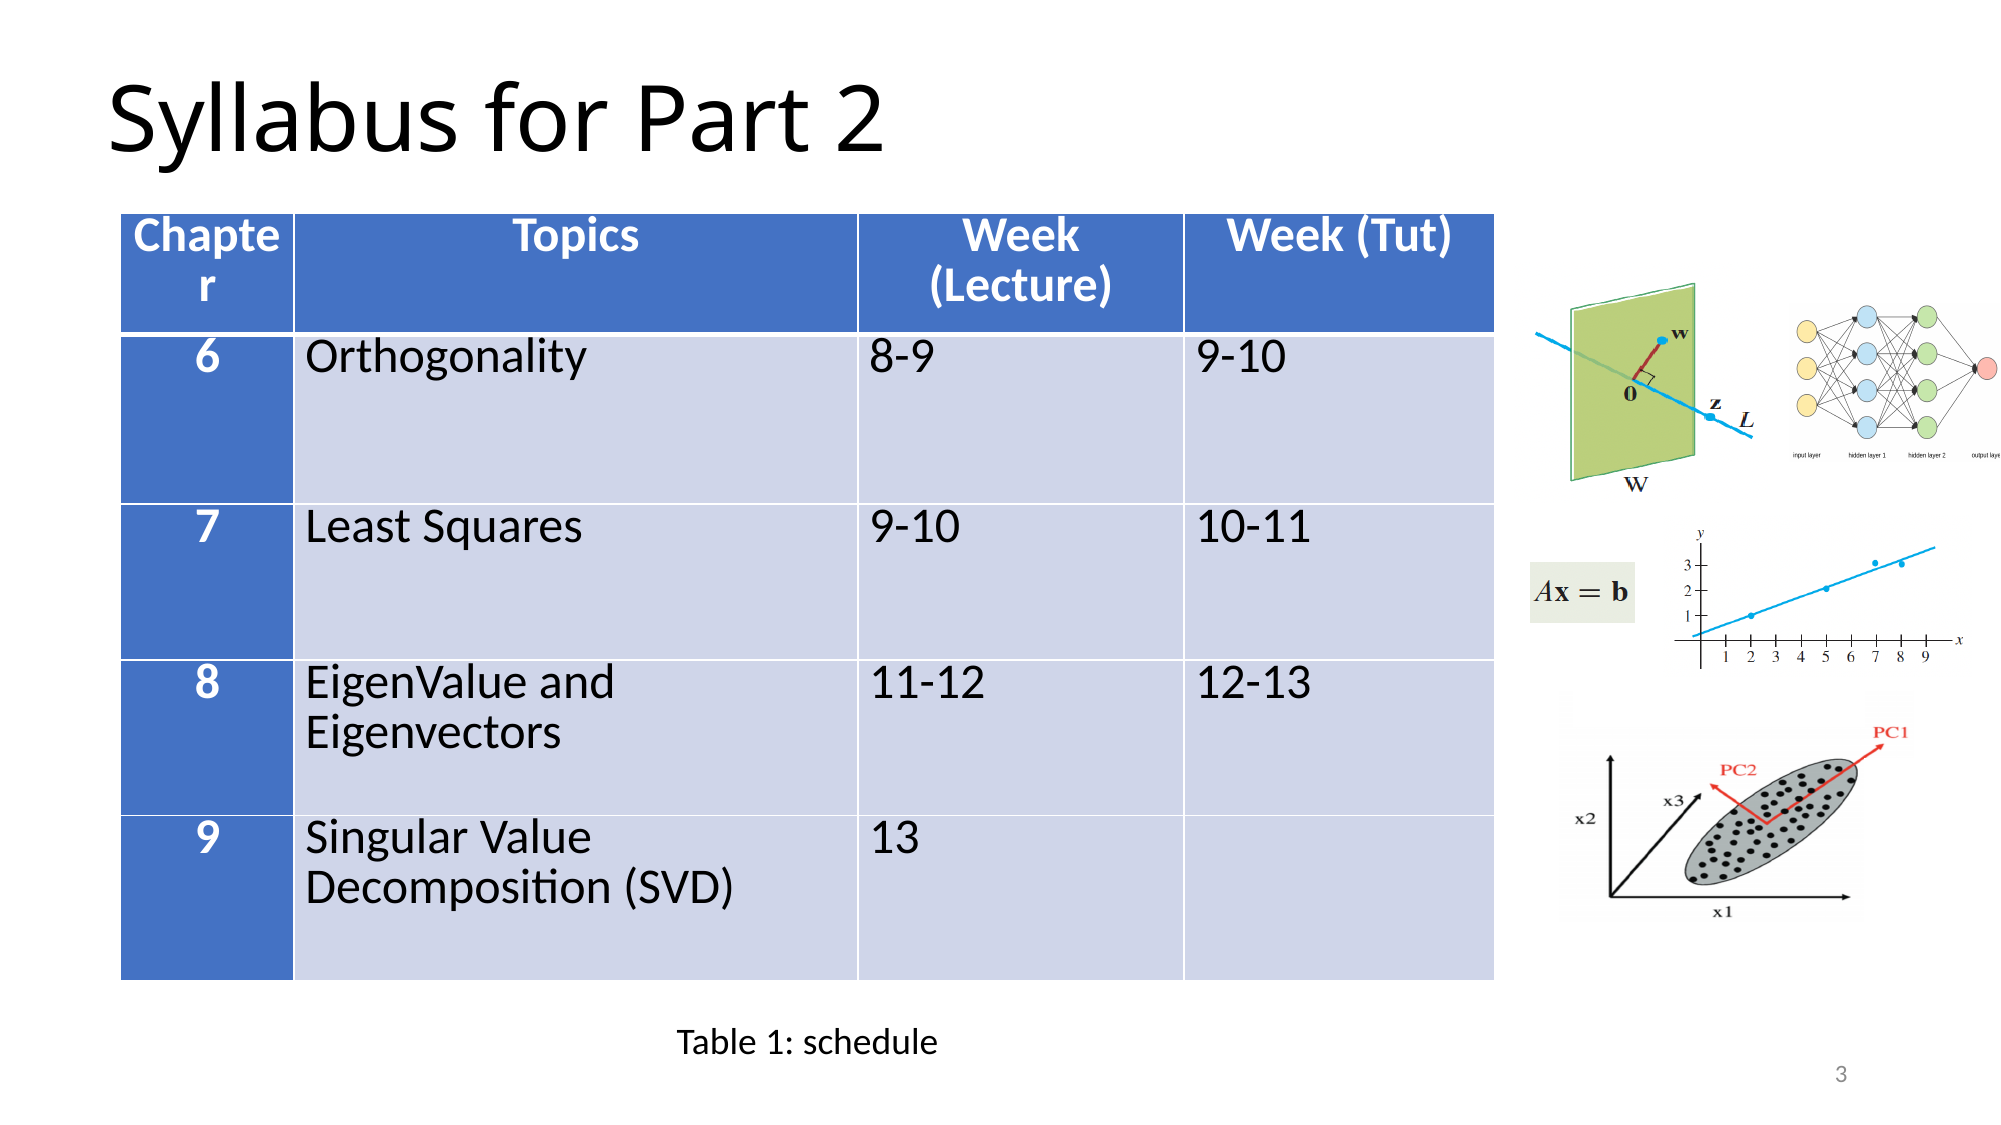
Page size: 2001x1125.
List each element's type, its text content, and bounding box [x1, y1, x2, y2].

text_box Table 1: schedule [661, 1009, 954, 1070]
table_cell 8-9 [859, 337, 1183, 503]
table_cell 7 [121, 505, 293, 659]
table_cell Least Squares [295, 505, 857, 659]
table_cell [1185, 816, 1494, 980]
picture [1789, 303, 2000, 462]
table_cell Singular Value Decomposition (SVD) [295, 816, 857, 980]
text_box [1559, 682, 1914, 922]
table_header Week (Lecture) [859, 214, 1183, 332]
table_cell EigenValue and Eigenvectors [295, 661, 857, 815]
table_cell Orthogonality [295, 337, 857, 503]
title Syllabus for Part 2 [92, 12, 1818, 230]
table_cell 10-11 [1185, 505, 1494, 659]
picture [1663, 514, 1972, 677]
table_cell 9 [121, 816, 293, 980]
table_cell 9-10 [859, 505, 1183, 659]
table_cell 13 [859, 816, 1183, 980]
table_cell 9-10 [1185, 337, 1494, 503]
table_cell 11-12 [859, 661, 1183, 815]
table_cell 12-13 [1185, 661, 1494, 815]
table_header Week (Tut) [1185, 214, 1494, 332]
picture [1530, 562, 1635, 623]
table_cell 8 [121, 661, 293, 815]
table_cell 6 [121, 337, 293, 503]
slide_number 3 [1412, 1042, 1863, 1103]
picture [1514, 262, 1770, 503]
table_header Chapter [121, 214, 293, 332]
table_header Topics [295, 214, 857, 332]
